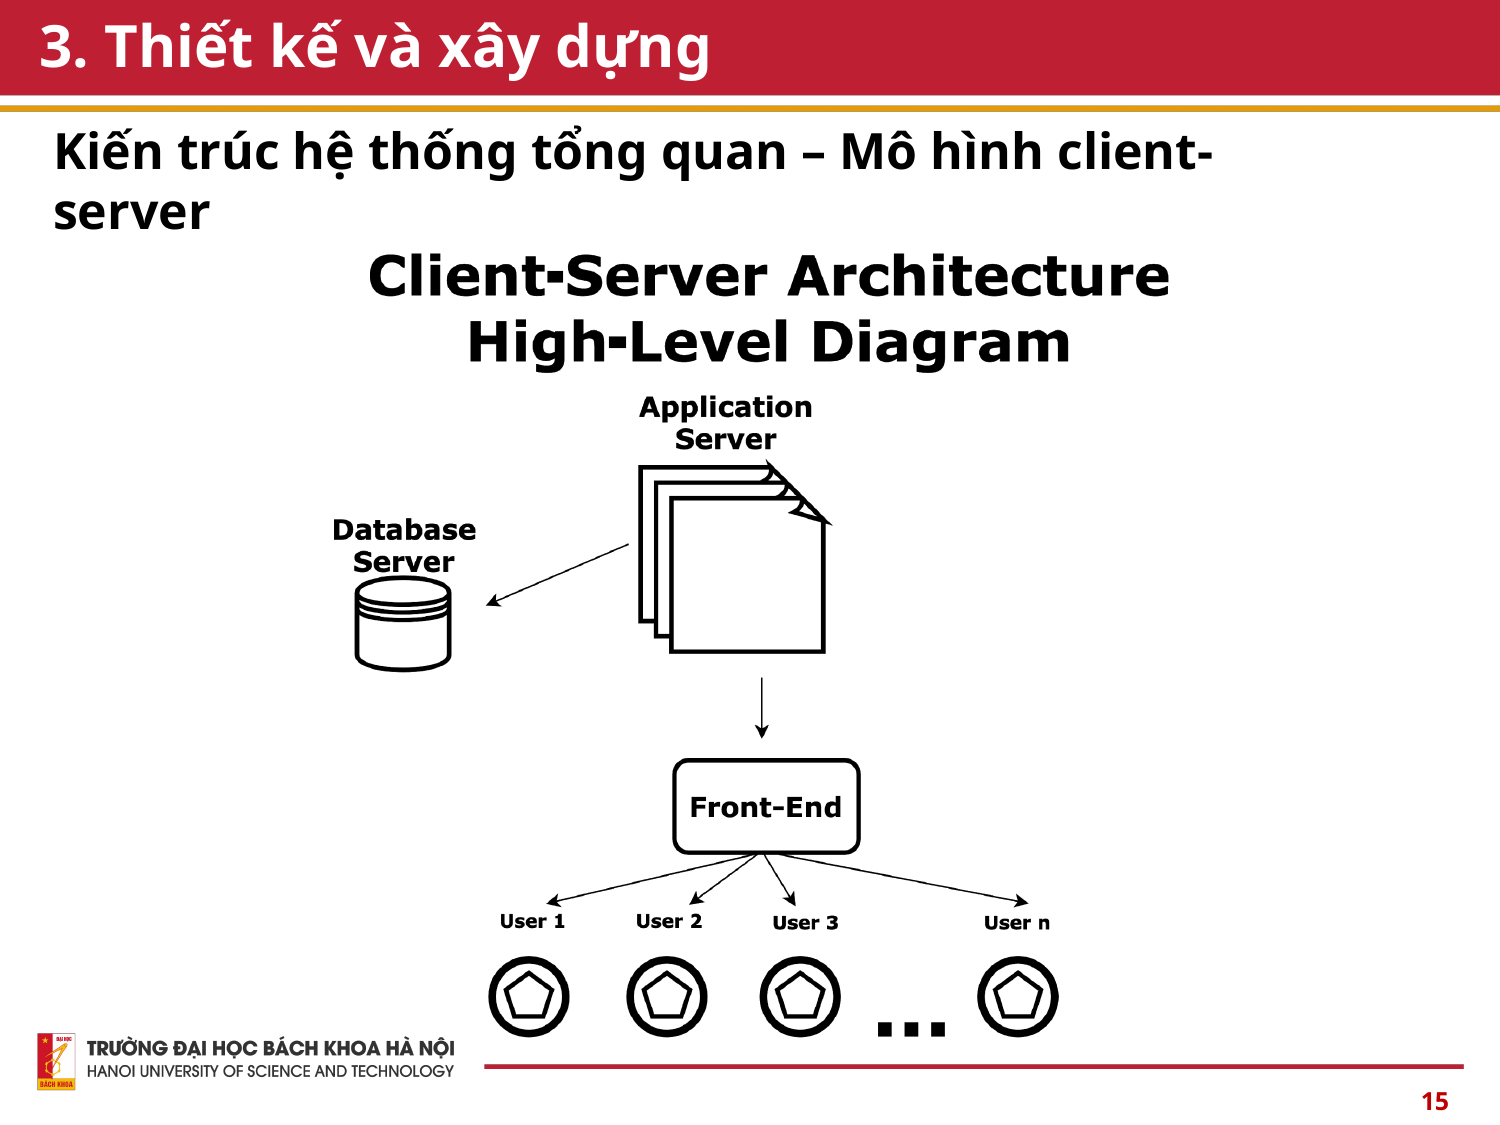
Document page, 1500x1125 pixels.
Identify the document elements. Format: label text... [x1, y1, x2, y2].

text_box Kiến trúc hệ thống tổng quan – Mô hình client-server [38, 112, 1385, 248]
title 3. Thiết kế và xây dựng [24, 10, 1500, 85]
picture [0, 0, 1500, 1125]
slide_number 15 [1126, 1078, 1464, 1125]
